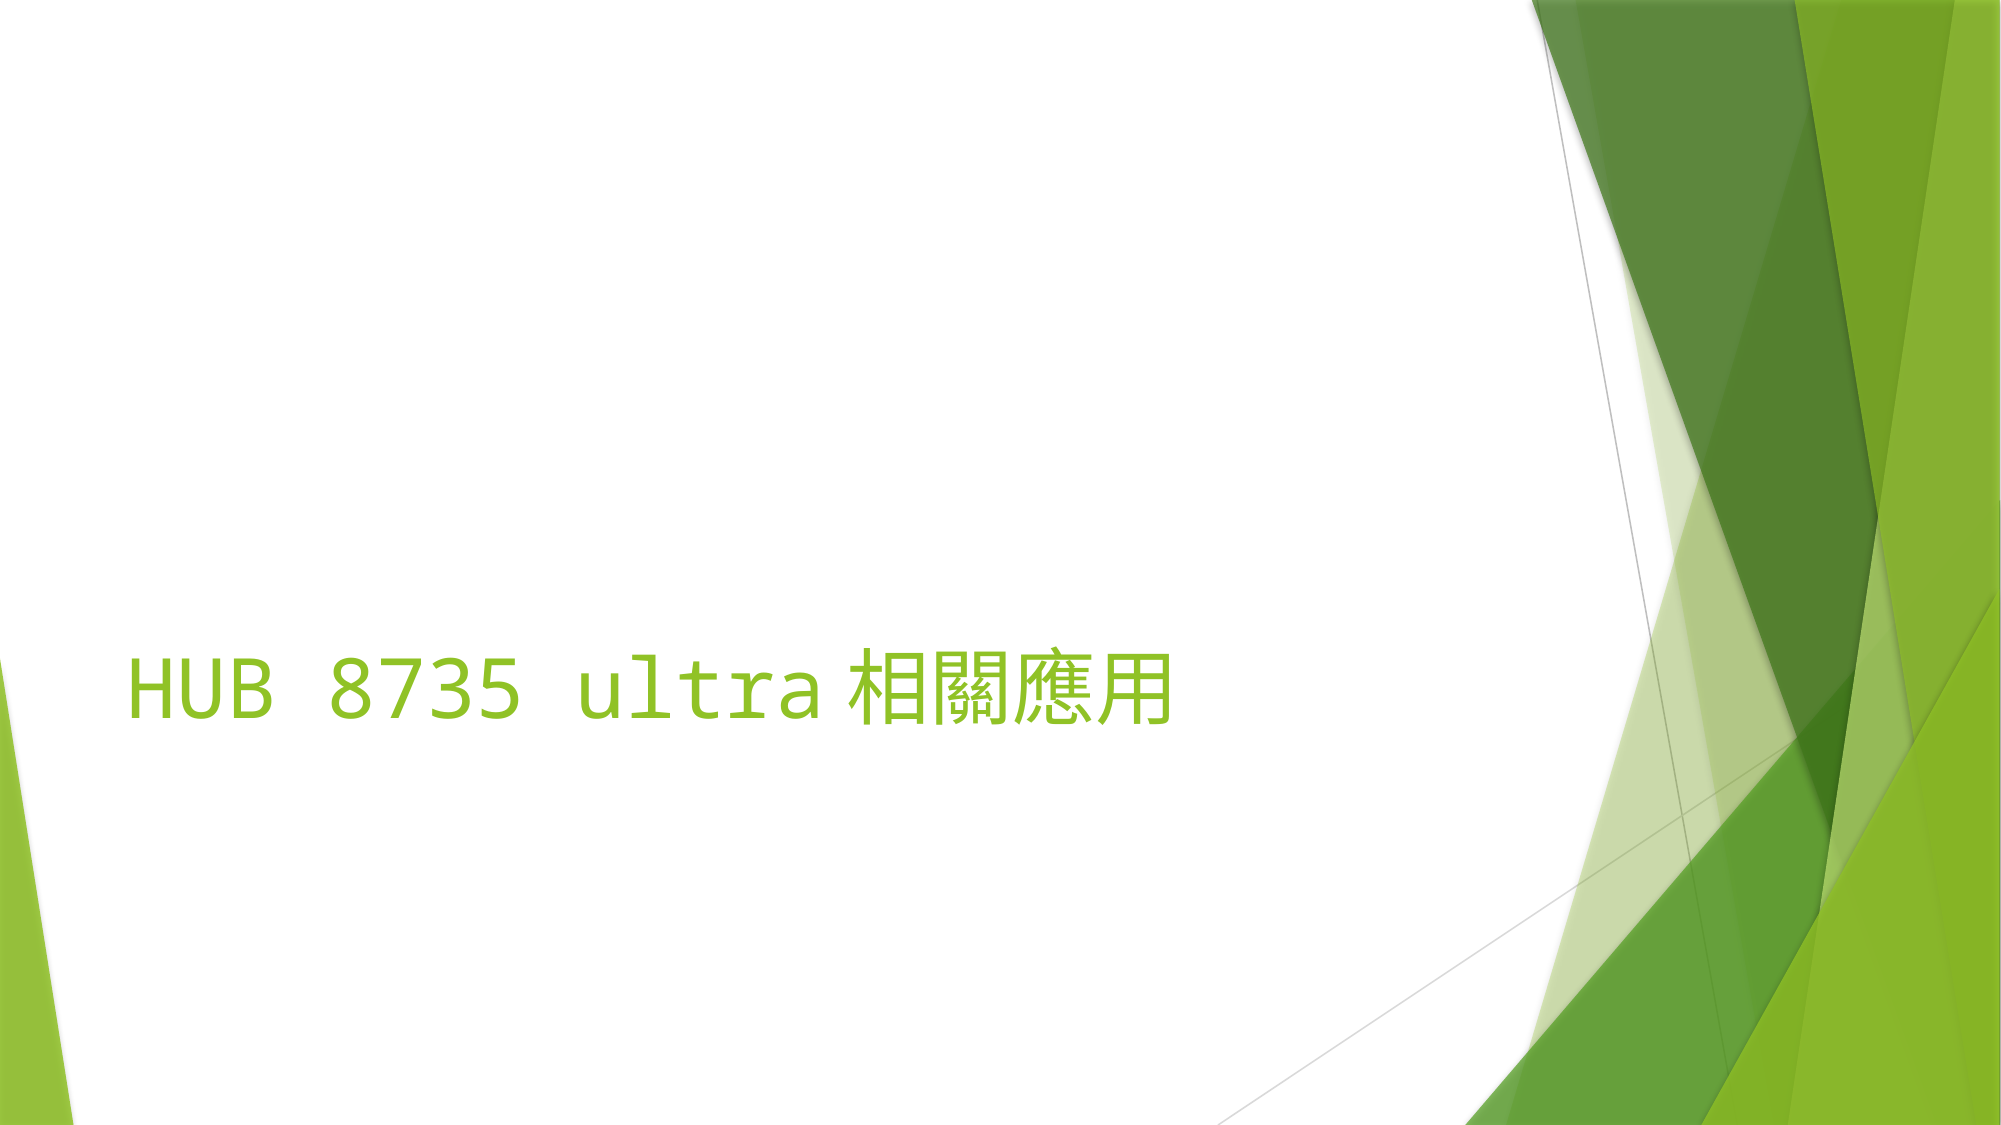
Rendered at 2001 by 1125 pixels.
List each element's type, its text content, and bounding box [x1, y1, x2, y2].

title HUB 8735 ultra相關應用 [111, 443, 1522, 743]
